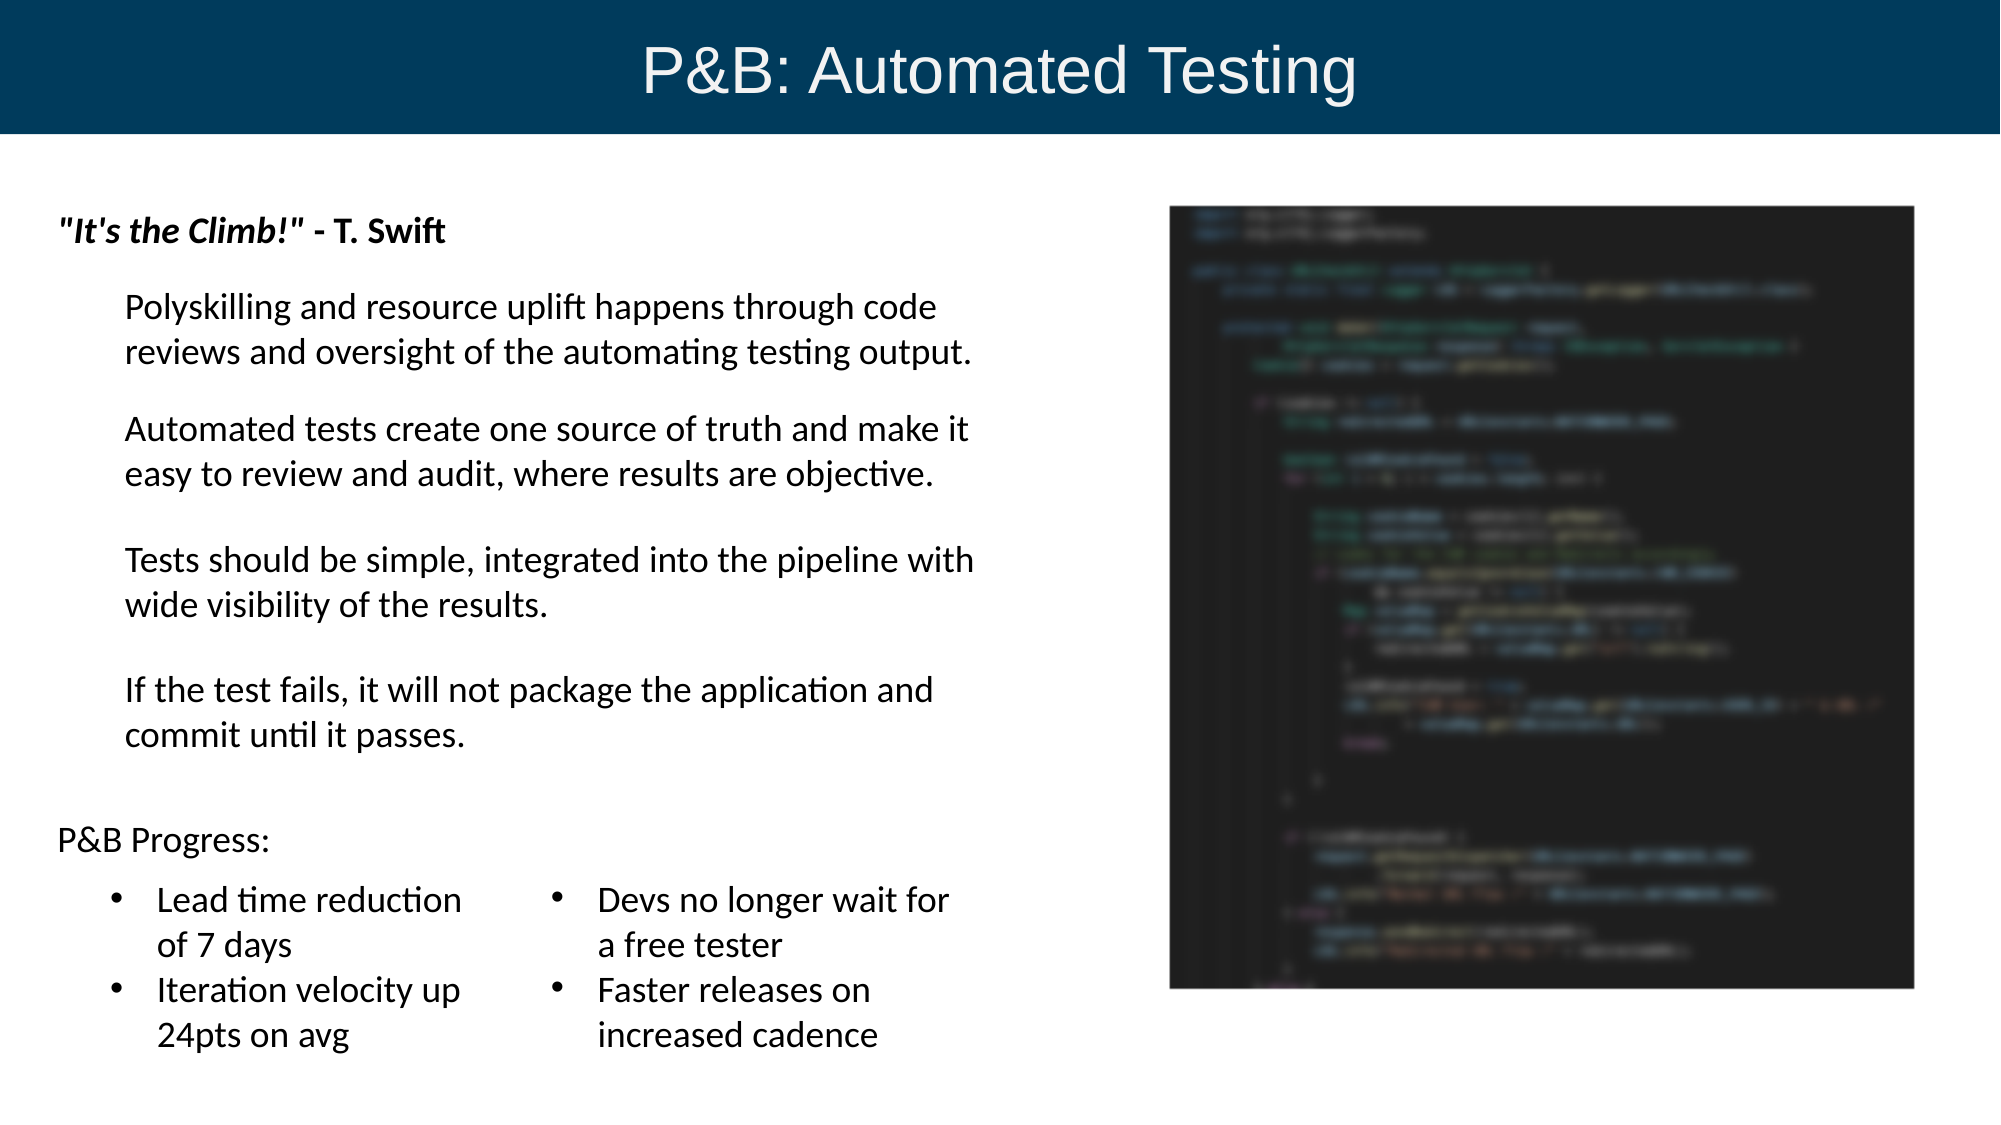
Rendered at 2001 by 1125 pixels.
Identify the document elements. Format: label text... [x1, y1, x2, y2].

text_box P&B Progress: [42, 807, 960, 867]
text_box Automated tests create one source of truth and make it easy to review and audit, where results are objective. [109, 397, 1027, 502]
text_box "It's the Climb!" - T. Swift [42, 198, 960, 259]
text_box Tests should be simple, integrated into the pipeline with wide visibility of the results. [109, 527, 1027, 633]
text_box P&B: Automated Testing [0, 0, 2000, 135]
text_box Polyskilling and resource uplift happens through code reviews and oversight of the automating testing output. [109, 274, 1058, 380]
picture [1161, 198, 1921, 1010]
text_box If the test fails, it will not package the application and commit until it passes. [109, 657, 1027, 762]
text_box Devs no longer wait for a free tester Faster releases on increased cadence [535, 867, 986, 1063]
text_box Lead time reduction of 7 days Iteration velocity up 24pts on avg [94, 867, 488, 1063]
text_box [774, 524, 1161, 586]
